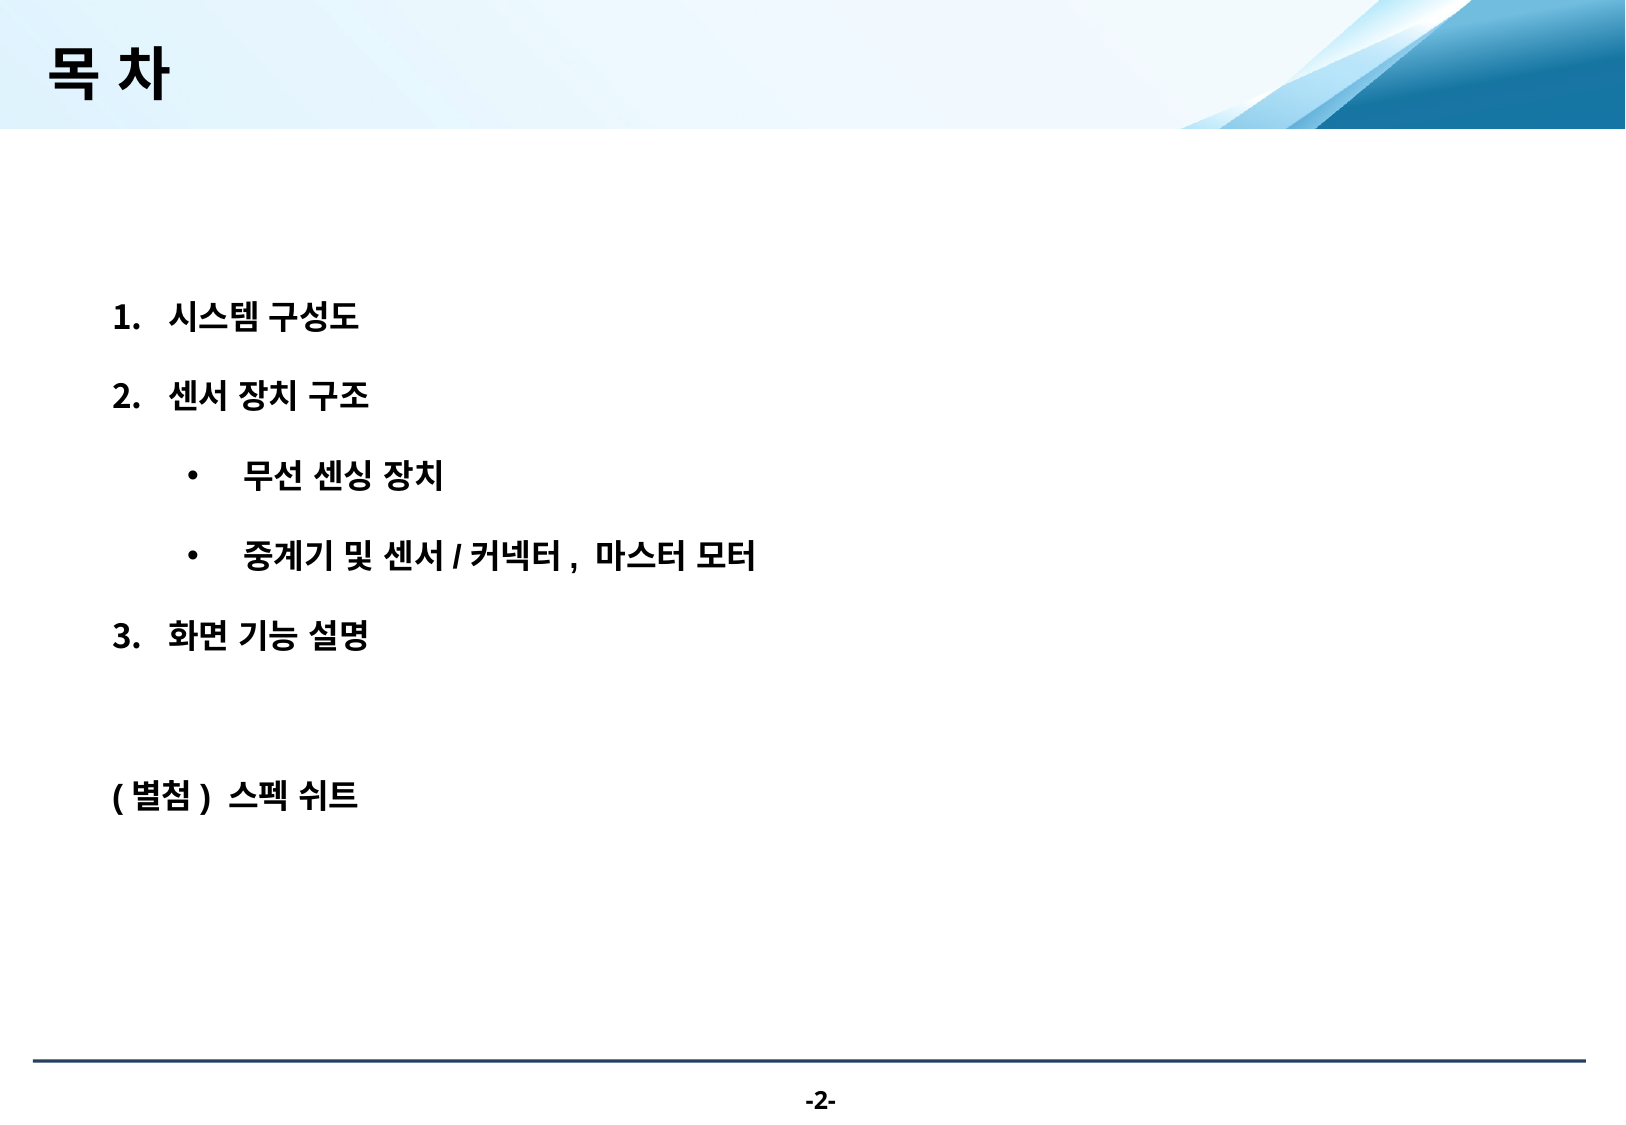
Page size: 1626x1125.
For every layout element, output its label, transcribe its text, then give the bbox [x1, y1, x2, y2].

title 목 차 [32, 19, 1250, 126]
slide_number -1- [633, 1076, 1009, 1116]
picture [0, 0, 1626, 129]
text_box 시스템 구성도 센서 장치 구조 무선 센싱 장치 중계기 및 센서/커넥터, 마스터 모터 화면 기능 설명 (별첨) 스펙 쉬트 [97, 248, 1545, 823]
